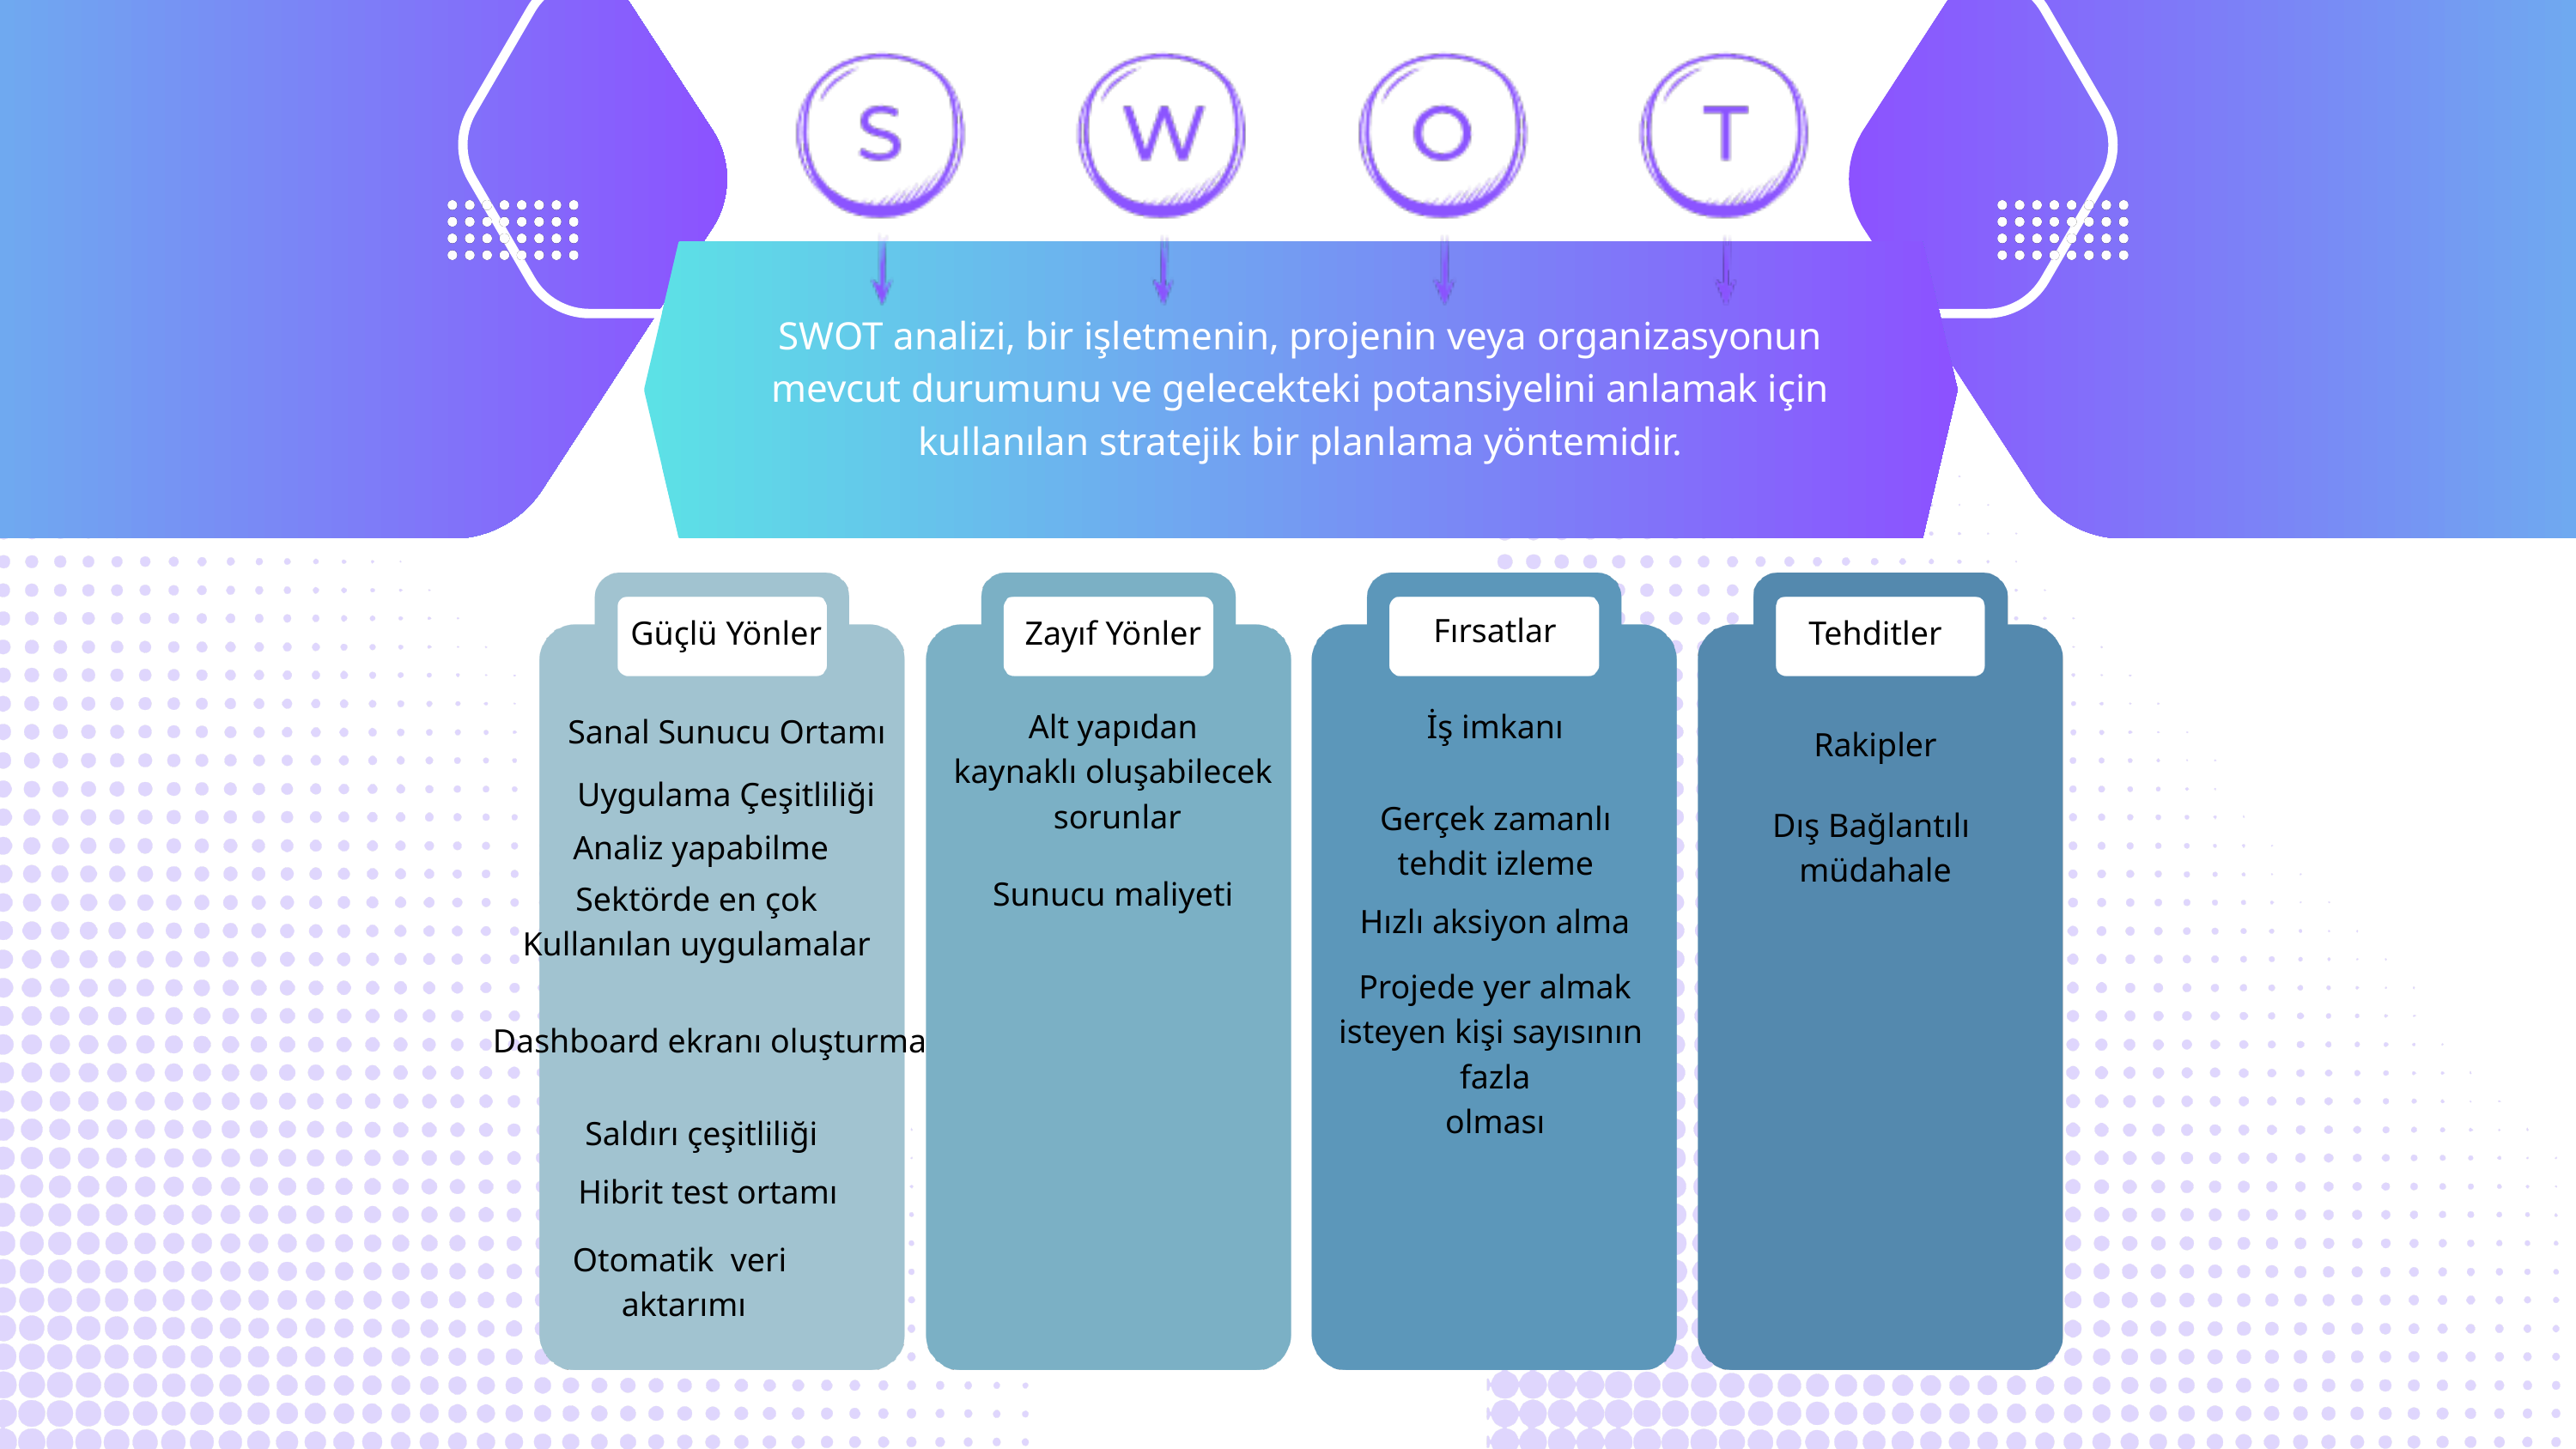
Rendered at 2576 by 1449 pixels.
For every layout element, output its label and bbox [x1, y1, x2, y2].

text_box [643, 240, 1959, 539]
text_box [1730, 0, 2124, 314]
text_box [0, 545, 2576, 1449]
text_box [1961, 0, 2576, 539]
text_box [0, 0, 639, 539]
text_box [452, 0, 846, 314]
text_box [849, 50, 1726, 239]
